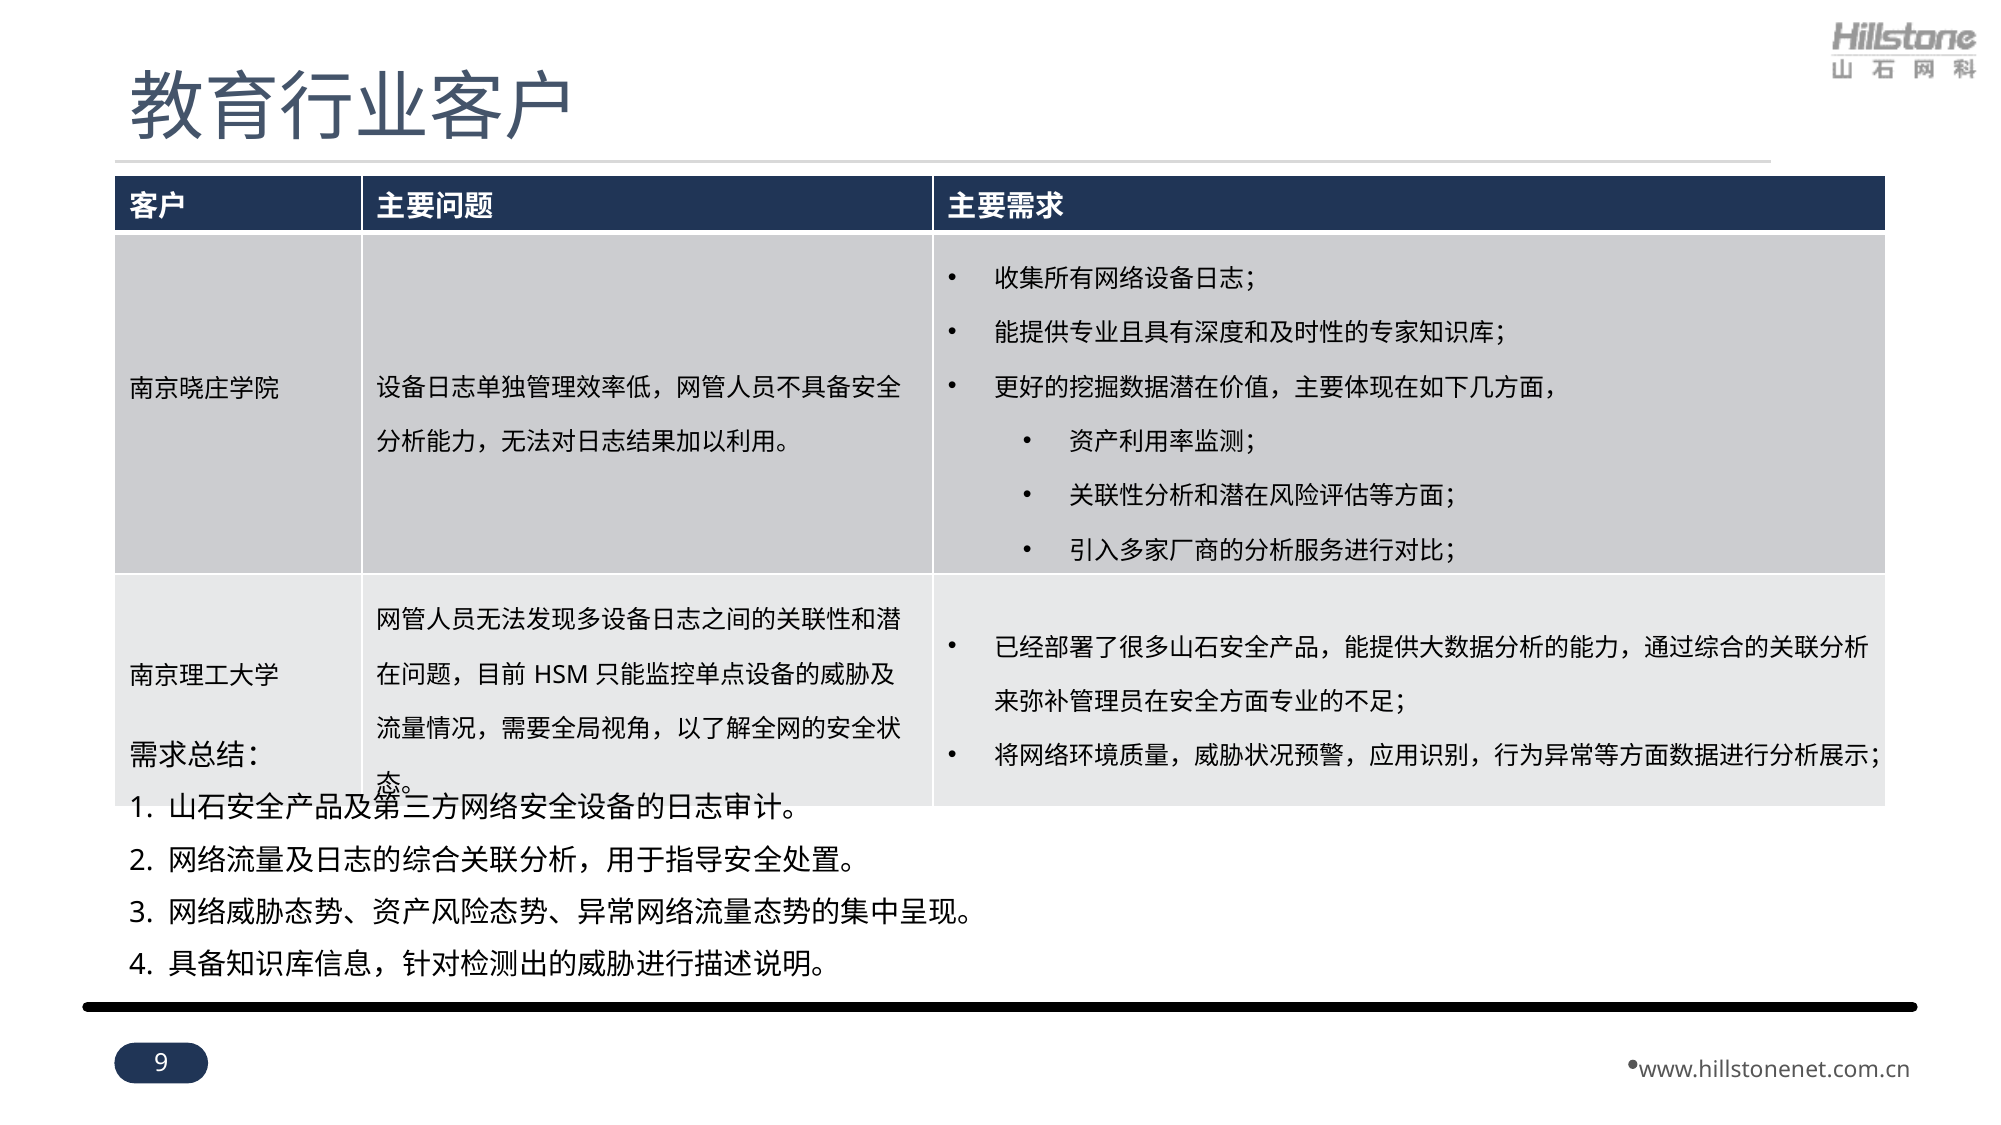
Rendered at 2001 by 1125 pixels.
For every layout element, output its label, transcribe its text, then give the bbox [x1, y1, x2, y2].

text_box 需求总结： 1. 山石安全产品及第三方网络安全设备的日志审计。 2. 网络流量及日志的综合关联分析，用于指导安全处置。 3. 网络威胁态势、资产风险态势、异常网络流量态势的集中呈现。 4. 具备知识库信息，针对检测出的威胁进行描述说明。 [114, 711, 1850, 988]
table_header 主要问题 [363, 176, 932, 230]
table_header 客户 [115, 176, 361, 230]
title 教育行业客户 [114, 59, 1724, 159]
table_cell 网管人员无法发现多设备日志之间的关联性和潜在问题，目前HSM只能监控单点设备的威胁及流量情况，需要全局视角，以了解全网的安全状态。 [363, 575, 932, 711]
table_cell 已经部署了很多山石安全产品，能提供大数据分析的能力，通过综合的关联分析来弥补管理员在安全方面专业的不足； 将网络环境质量，威胁状况预警，应用识别，行为异常等方面数据进行分析展示； [934, 575, 1885, 806]
picture [1817, 13, 1989, 85]
table_cell 南京理工大学 [115, 575, 361, 711]
table_cell 南京晓庄学院 [115, 235, 361, 573]
slide_number 9 [114, 1042, 209, 1084]
table_header 主要需求 [934, 176, 1885, 230]
table_cell 设备日志单独管理效率低，网管人员不具备安全分析能力，无法对日志结果加以利用。 [363, 235, 932, 573]
table_cell 收集所有网络设备日志； 能提供专业且具有深度和及时性的专家知识库； 更好的挖掘数据潜在价值，主要体现在如下几方面， 资产利用率监测； 关联性分析和潜在风险评估等方面； 引入多家厂商的分析服务进行对比； [934, 235, 1885, 573]
